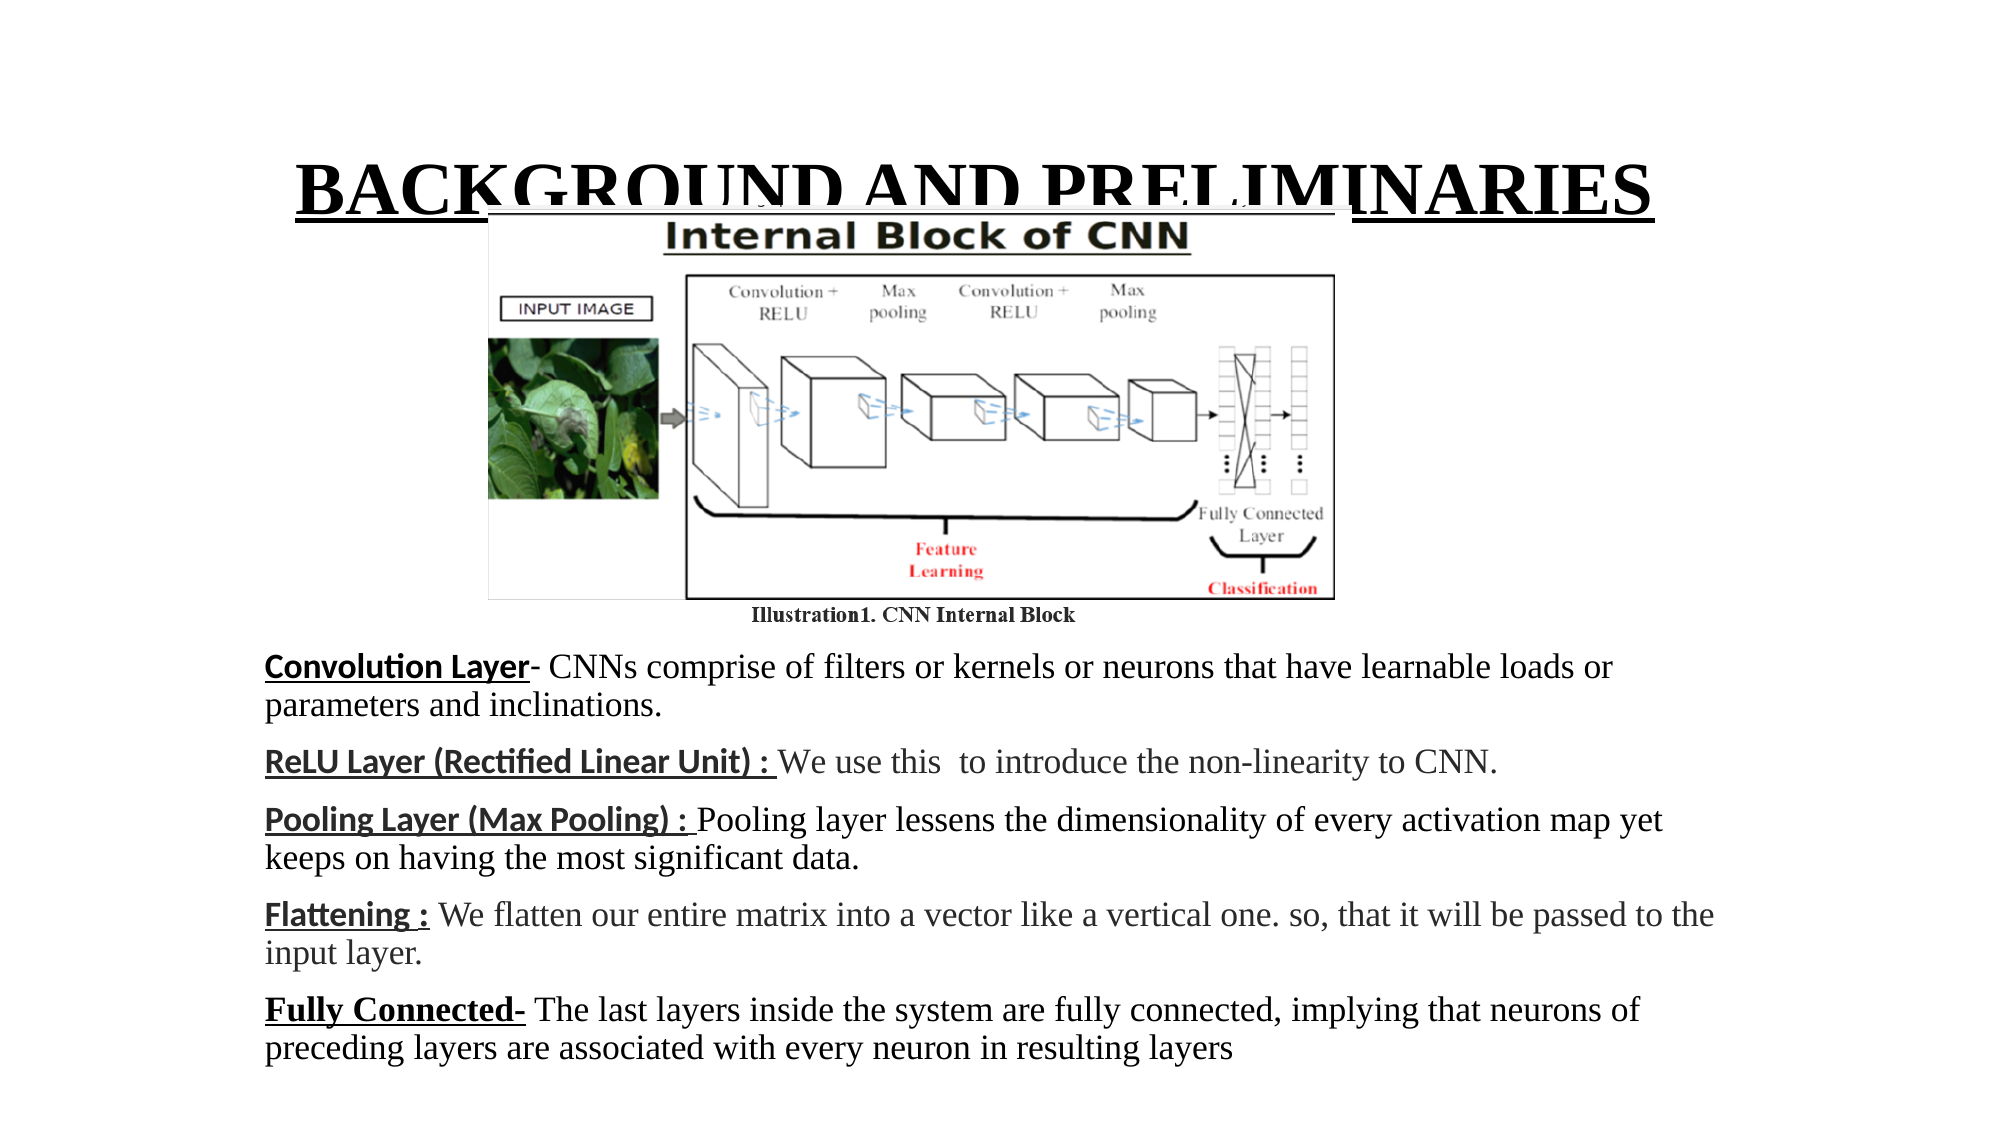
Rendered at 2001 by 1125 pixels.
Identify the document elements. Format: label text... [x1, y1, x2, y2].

title BACKGROUND AND PRELIMINARIES [225, 32, 1725, 324]
subtitle Convolution Layer- CNNs comprise of filters or kernels or neurons that have learnable loads or parameters and inclinations. ReLU Layer (Rectified Linear Unit) : We use this to introduce the non-linearity to CNN. Pooling Layer (Max Pooling) : Pooling layer lessens the dimensionality of every activation map yet keeps on having the most significant data. Flattening : We flatten our entire matrix into a vector like a vertical one. so, that it will be passed to the input layer. Fully Connected- The last layers inside the system are fully connected, implying that neurons of preceding layers are associated with every neuron in resulting layers [249, 640, 1750, 1077]
picture [488, 205, 1352, 627]
